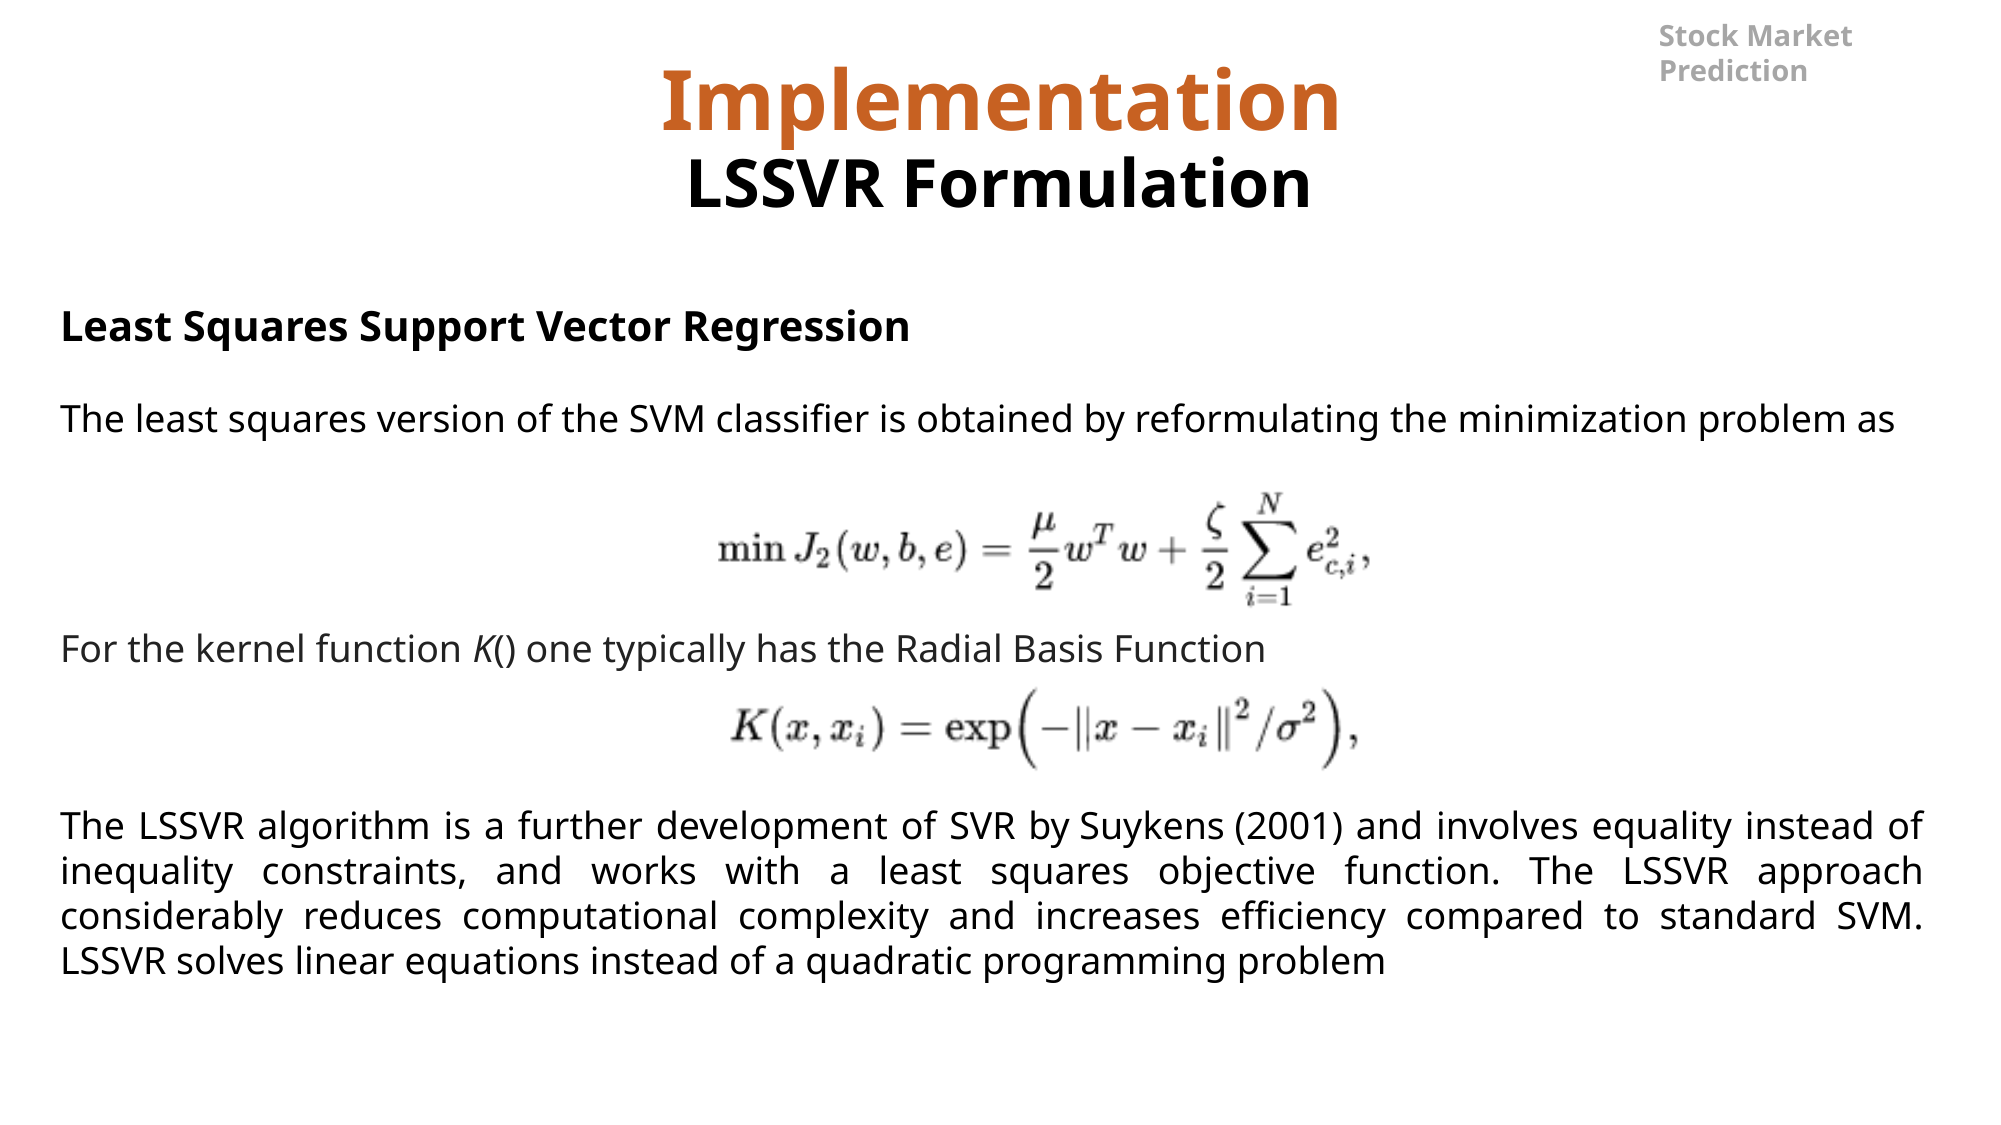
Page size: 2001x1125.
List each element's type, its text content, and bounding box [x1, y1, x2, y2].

text_box LSSVR Formulation [0, 133, 2000, 229]
text_box The LSSVR algorithm is a further development of SVR by Suykens (2001) and involves equality instead of inequality constraints, and works with a least squares objective function. The LSSVR approach considerably reduces computational complexity and increases efficiency compared to standard SVM. LSSVR solves linear equations instead of a quadratic programming problem [45, 794, 1941, 990]
text_box Stock Market Prediction [1644, 10, 2000, 95]
picture [718, 484, 1372, 615]
text_box Least Squares Support Vector Regression The least squares version of the SVM classifier is obtained by reformulating the minimization problem as [45, 292, 1955, 583]
text_box Implementation [5, 39, 2000, 133]
picture [730, 683, 1360, 776]
